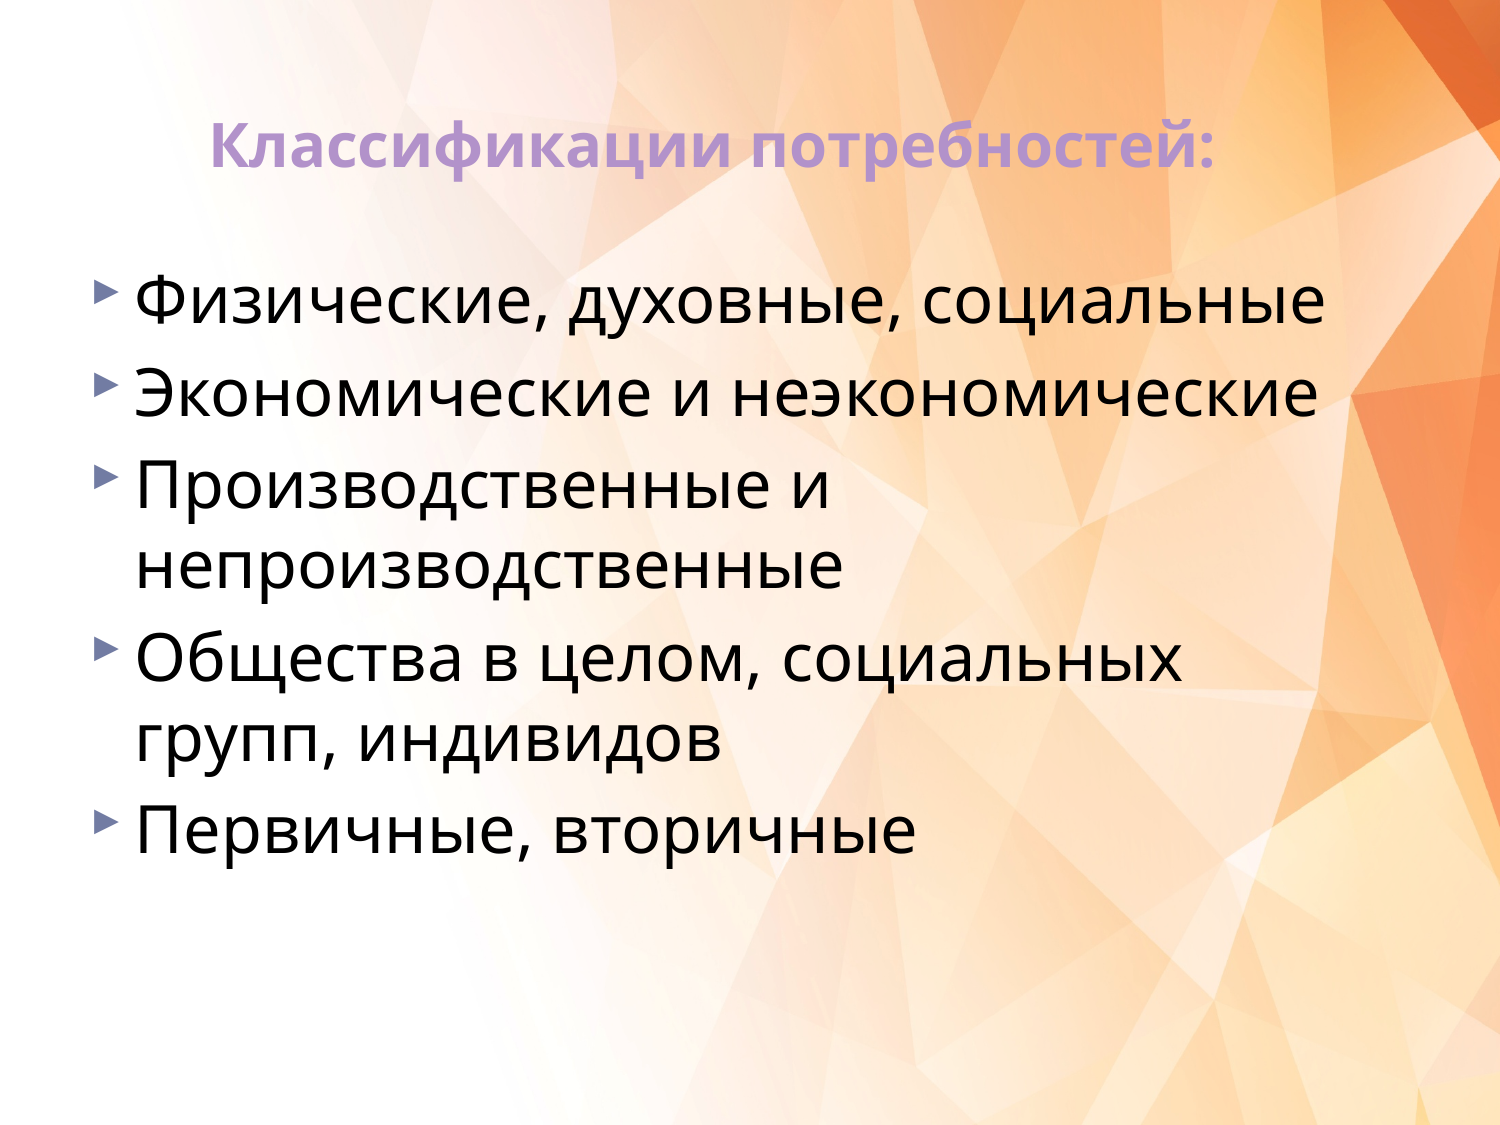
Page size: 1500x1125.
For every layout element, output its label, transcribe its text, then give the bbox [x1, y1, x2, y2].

list Физические, духовные, социальные Экономические и неэкономические Производственные и непроизводственные Общества в целом, социальных групп, индивидов Первичные, вторичные [75, 249, 1400, 1062]
title Классификации потребностей: [99, 50, 1325, 188]
